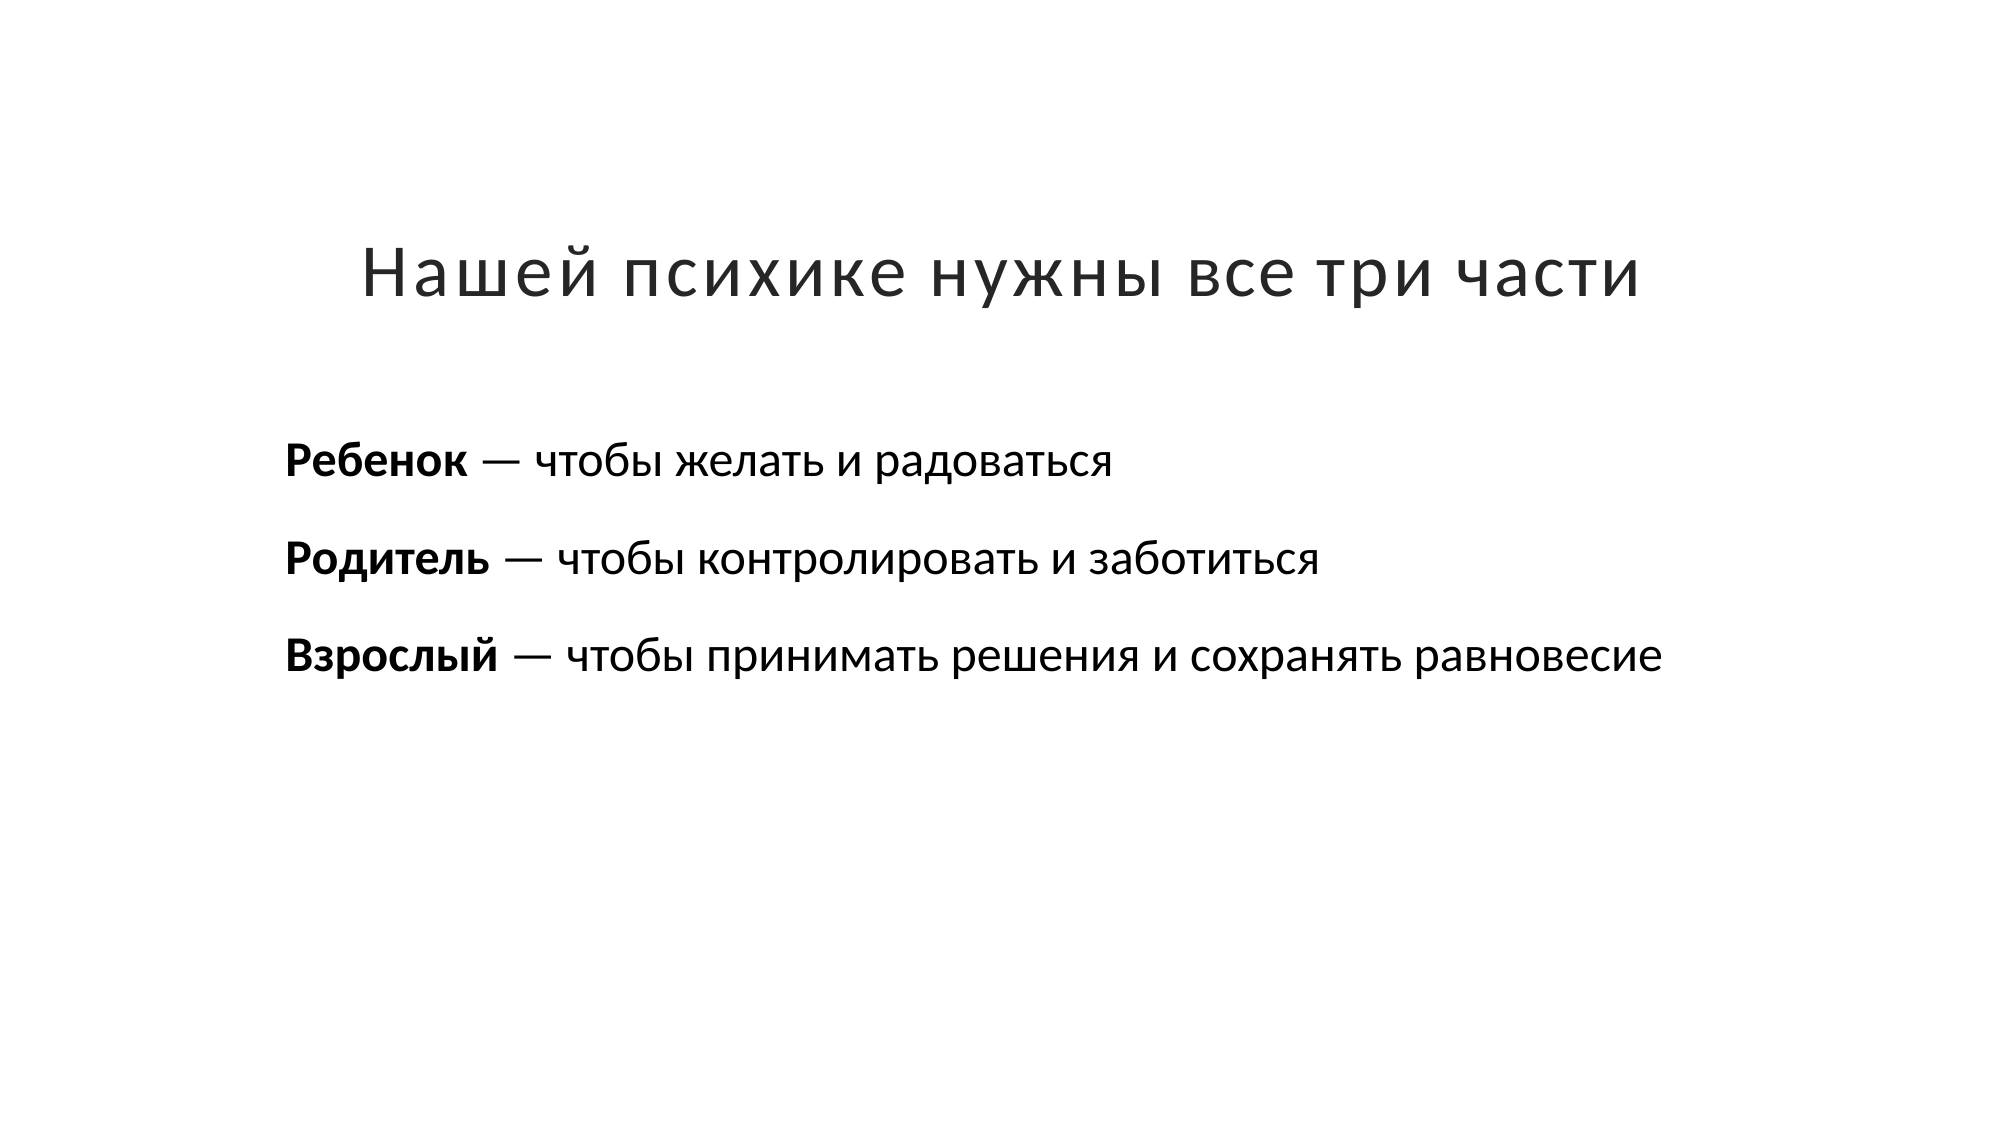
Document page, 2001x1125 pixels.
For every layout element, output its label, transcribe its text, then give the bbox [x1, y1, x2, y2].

text_box Ребенок — чтобы желать и радоваться Родитель — чтобы контролировать и заботиться Взрослый — чтобы принимать решения и сохранять равновесие [285, 424, 1755, 682]
title Нашей психике нужны все три части [137, 170, 1863, 361]
